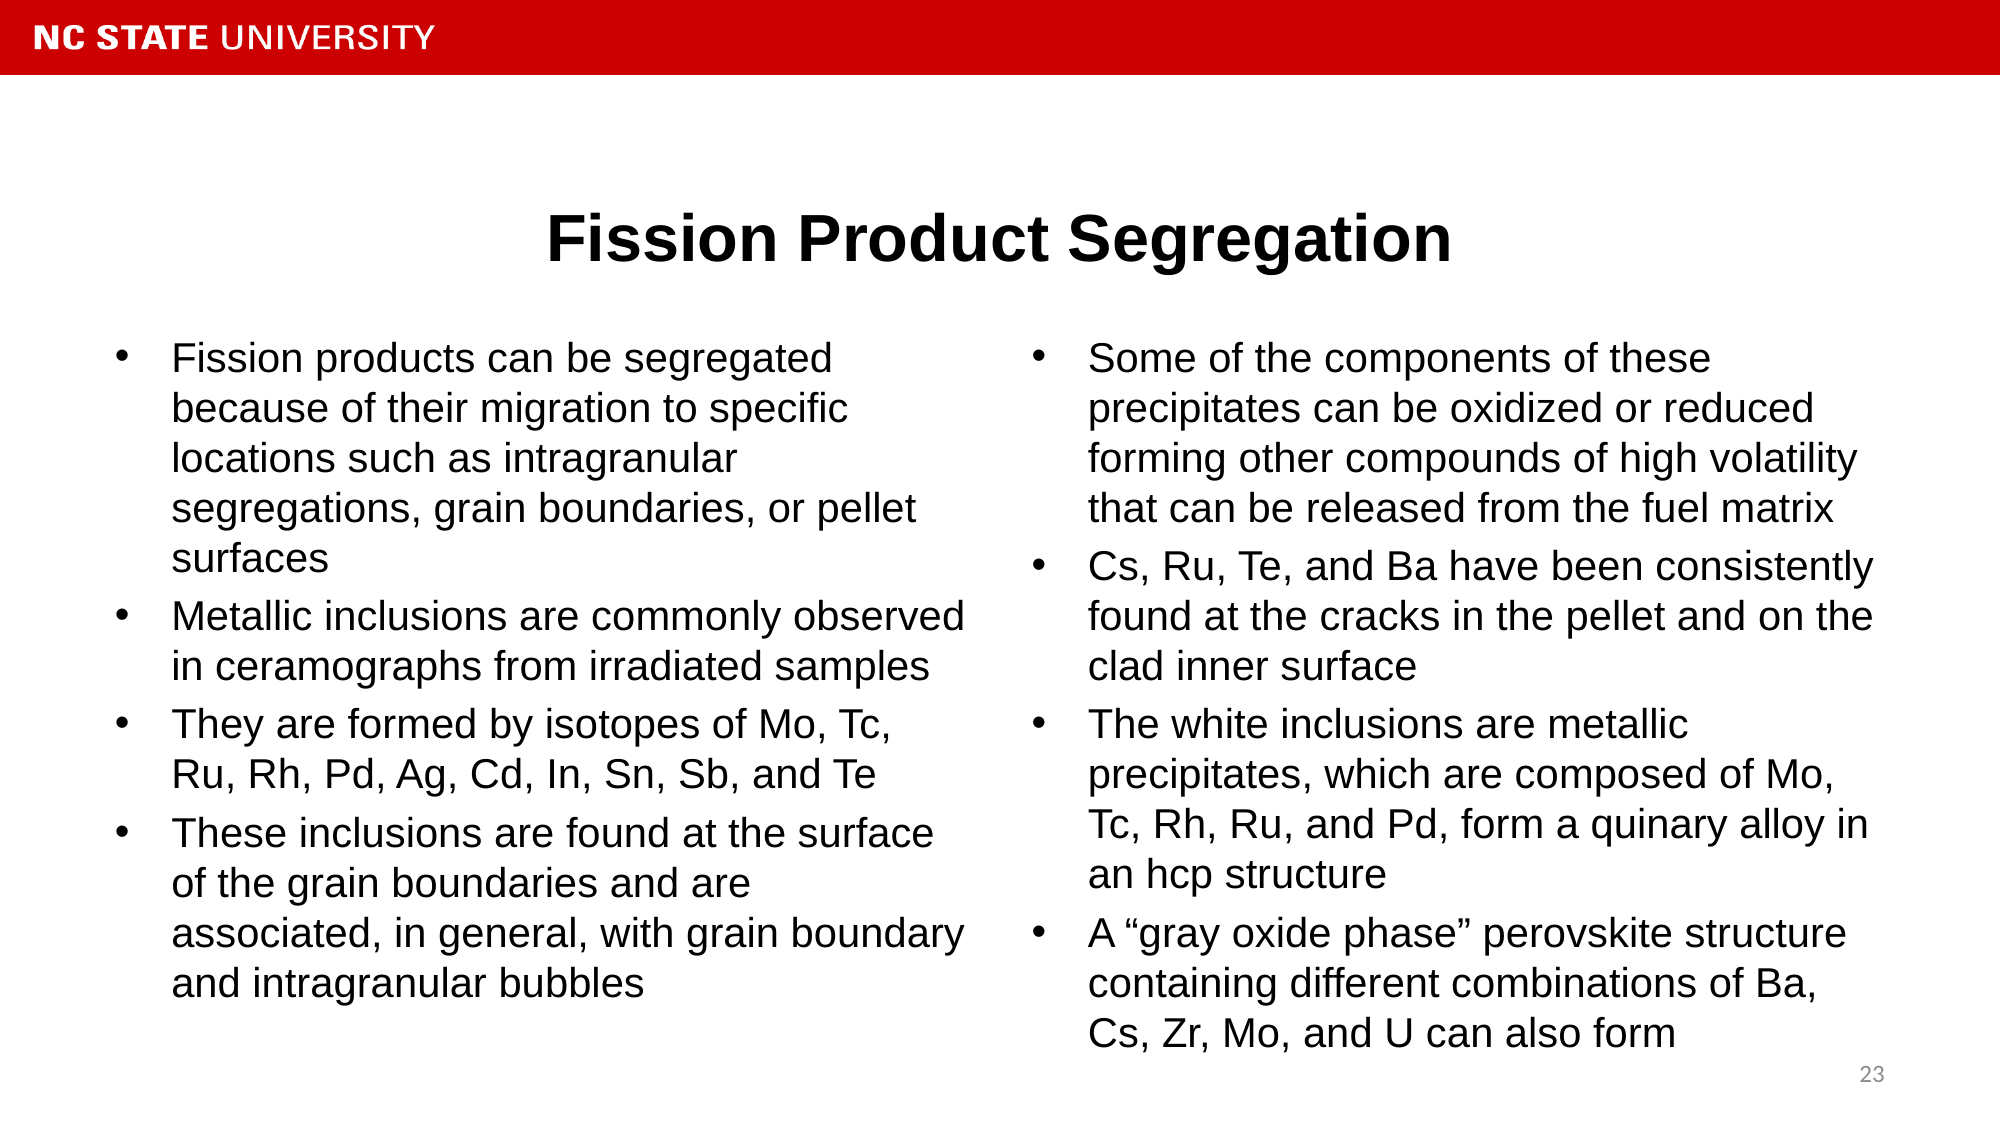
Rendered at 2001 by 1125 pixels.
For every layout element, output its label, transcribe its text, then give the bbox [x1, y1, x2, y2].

list Some of the components of these precipitates can be oxidized or reduced forming other compounds of high volatility that can be released from the fuel matrix Cs, Ru, Te, and Ba have been consistently found at the cracks in the pellet and on the clad inner surface The white inclusions are metallic precipitates, which are composed of Mo, Tc, Rh, Ru, and Pd, form a quinary alloy in an hcp structure A “gray oxide phase” perovskite structure containing different combinations of Ba, Cs, Zr, Mo, and U can also form [1016, 322, 1900, 1005]
list Fission products can be segregated because of their migration to specific locations such as intragranular segregations, grain boundaries, or pellet surfaces Metallic inclusions are commonly observed in ceramographs from irradiated samples They are formed by isotopes of Mo, Tc, Ru, Rh, Pd, Ag, Cd, In, Sn, Sb, and Te These inclusions are found at the surface of the grain boundaries and are associated, in general, with grain boundary and intragranular bubbles [99, 322, 984, 1005]
slide_number 23 [1433, 1042, 1900, 1103]
title Fission Product Segregation [99, 147, 1900, 323]
picture [0, 0, 2000, 75]
